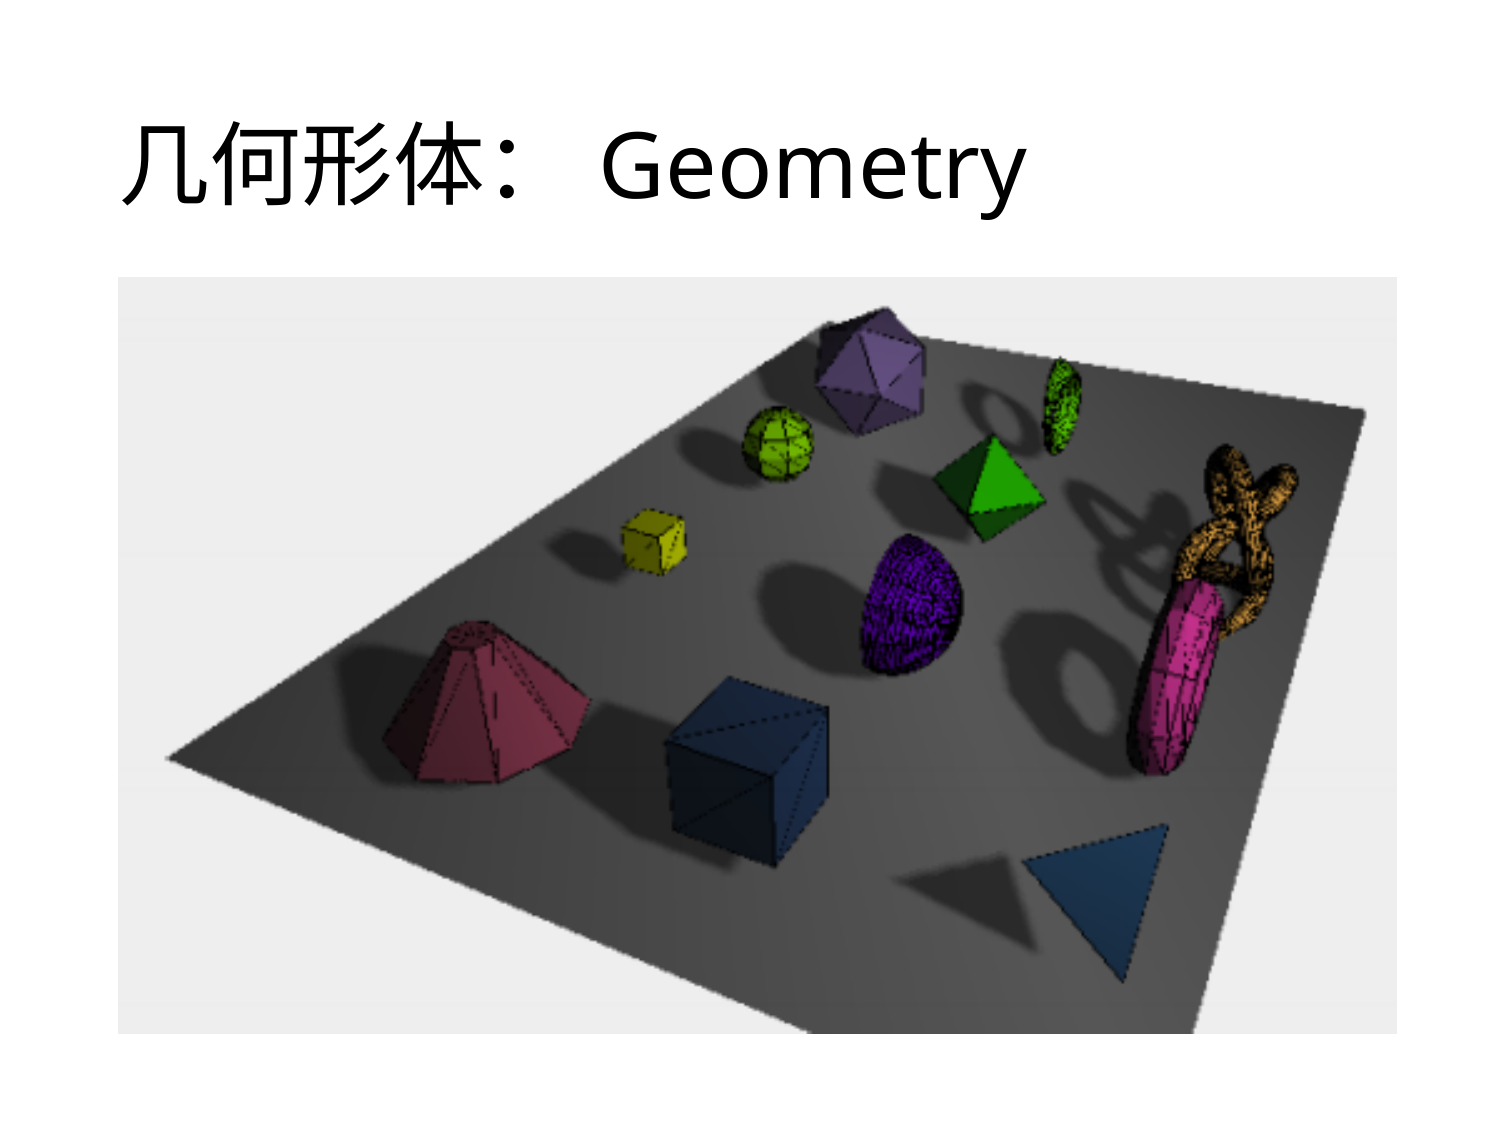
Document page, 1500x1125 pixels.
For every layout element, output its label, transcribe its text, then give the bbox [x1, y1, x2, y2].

picture [118, 277, 1397, 1034]
title 几何形体：Geometry [103, 59, 1397, 278]
